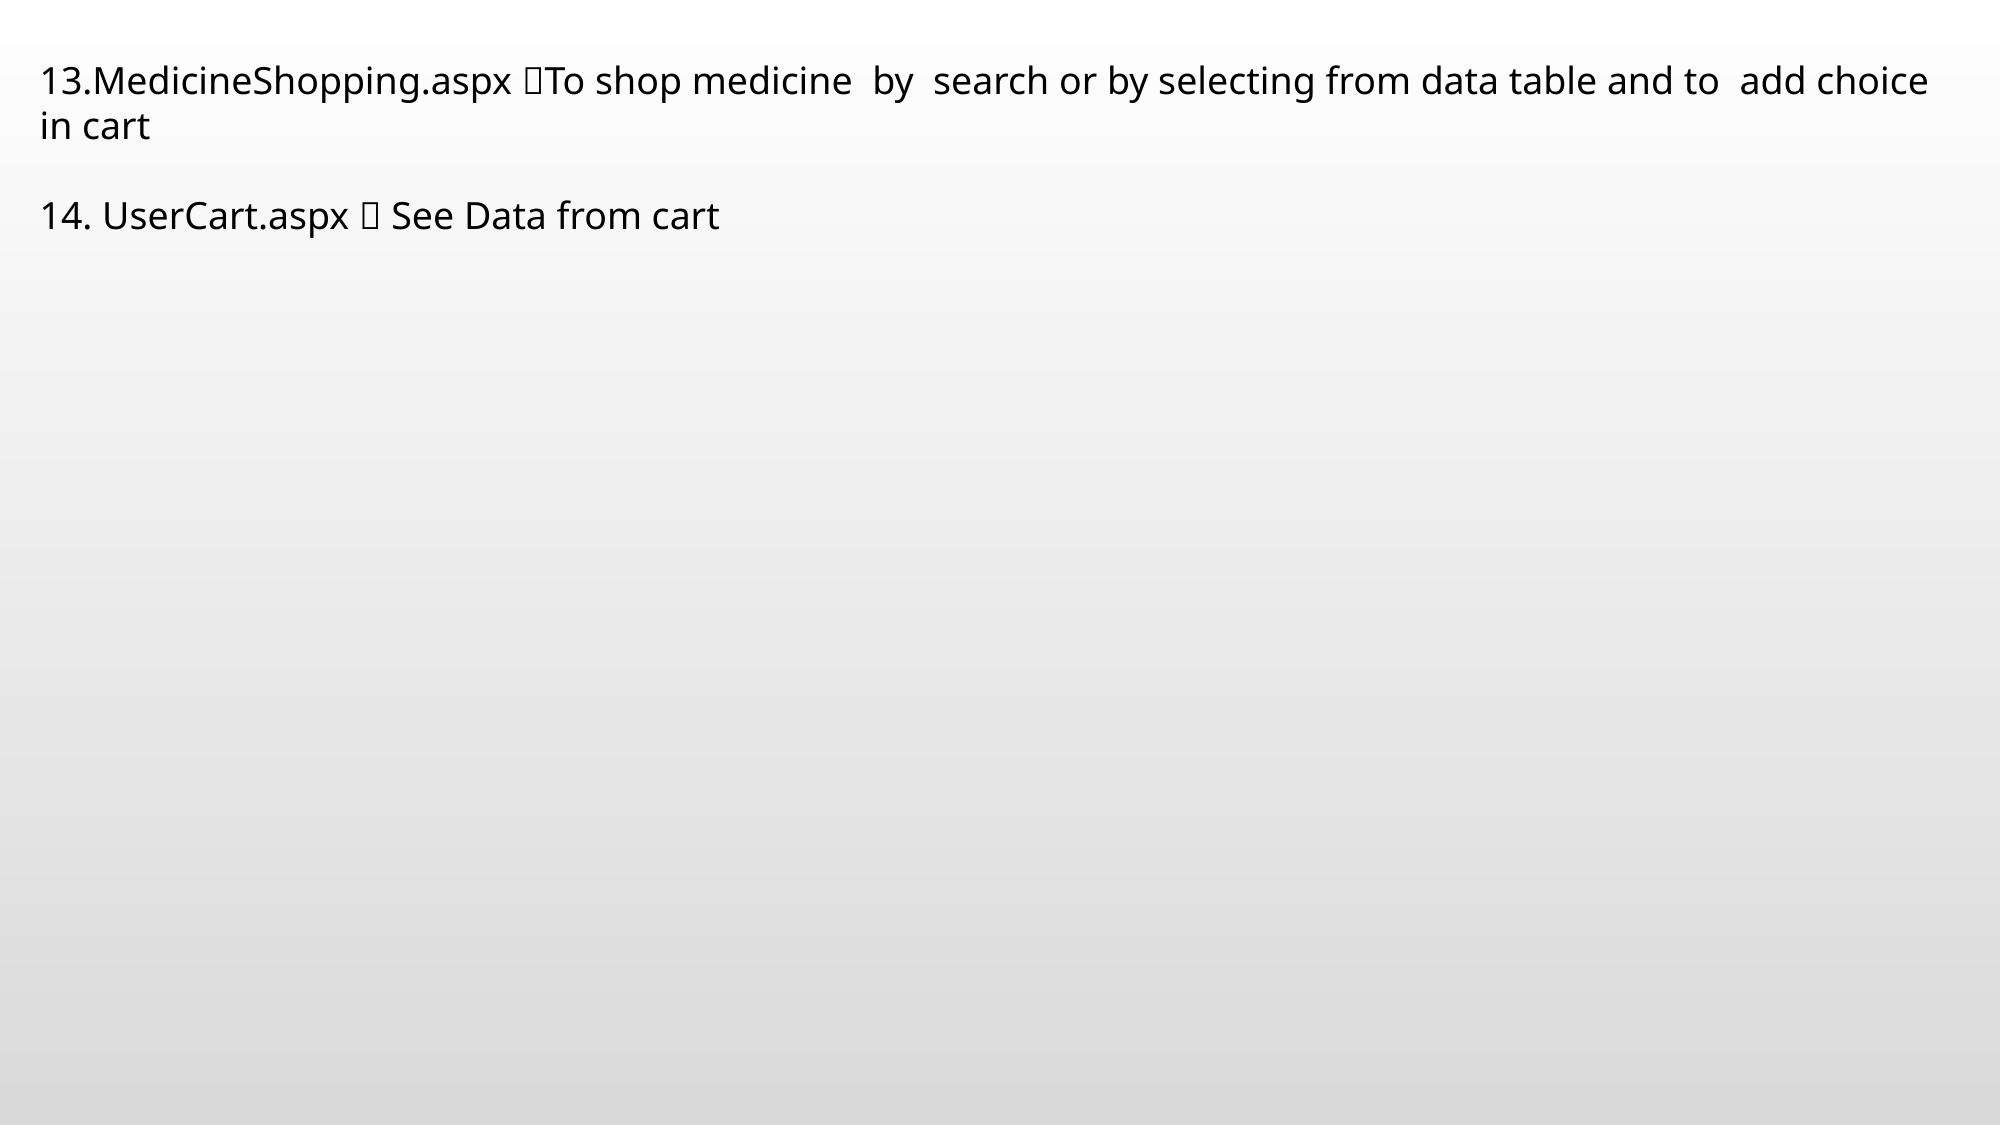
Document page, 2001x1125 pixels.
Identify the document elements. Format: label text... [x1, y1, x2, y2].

text_box 13.MedicineShopping.aspx To shop medicine by search or by selecting from data table and to add choice in cart 14. UserCart.aspx  See Data from cart [24, 49, 1975, 245]
